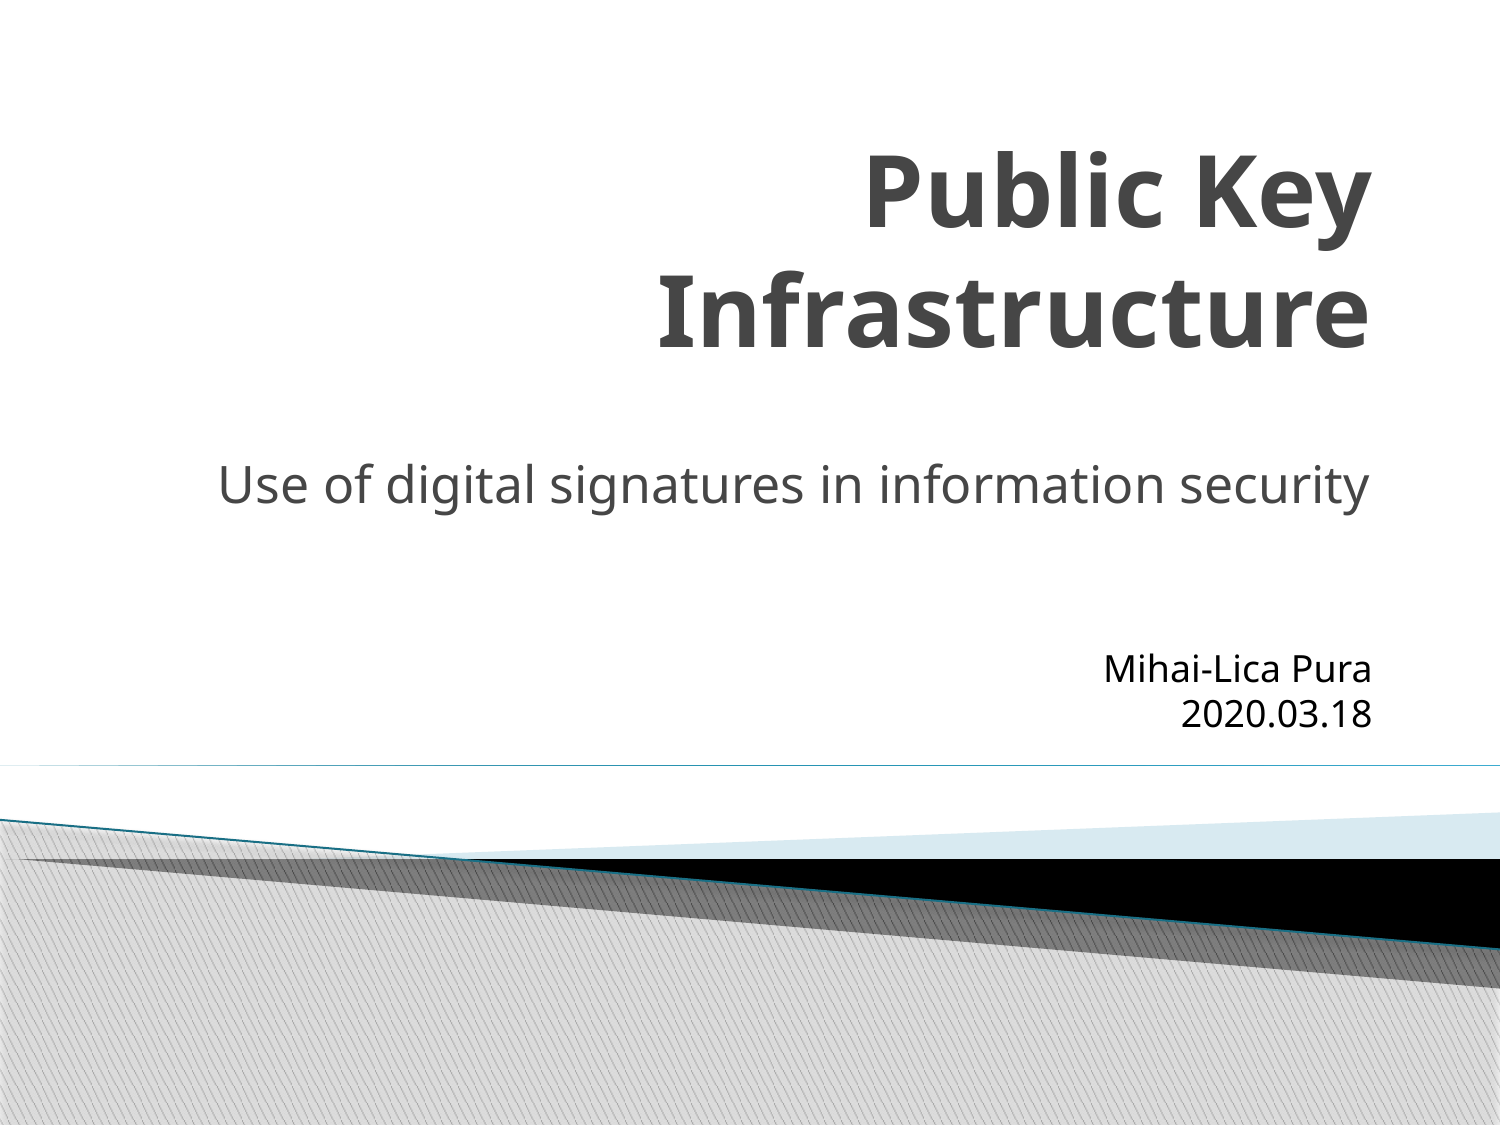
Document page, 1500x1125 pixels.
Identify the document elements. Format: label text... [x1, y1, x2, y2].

title Public Key Infrastructure [112, 75, 1388, 375]
subtitle Use of digital signatures in information security [112, 375, 1388, 572]
text_box Mihai-Lica Pura 2020.03.18 [962, 637, 1388, 743]
picture [5, 859, 1500, 989]
